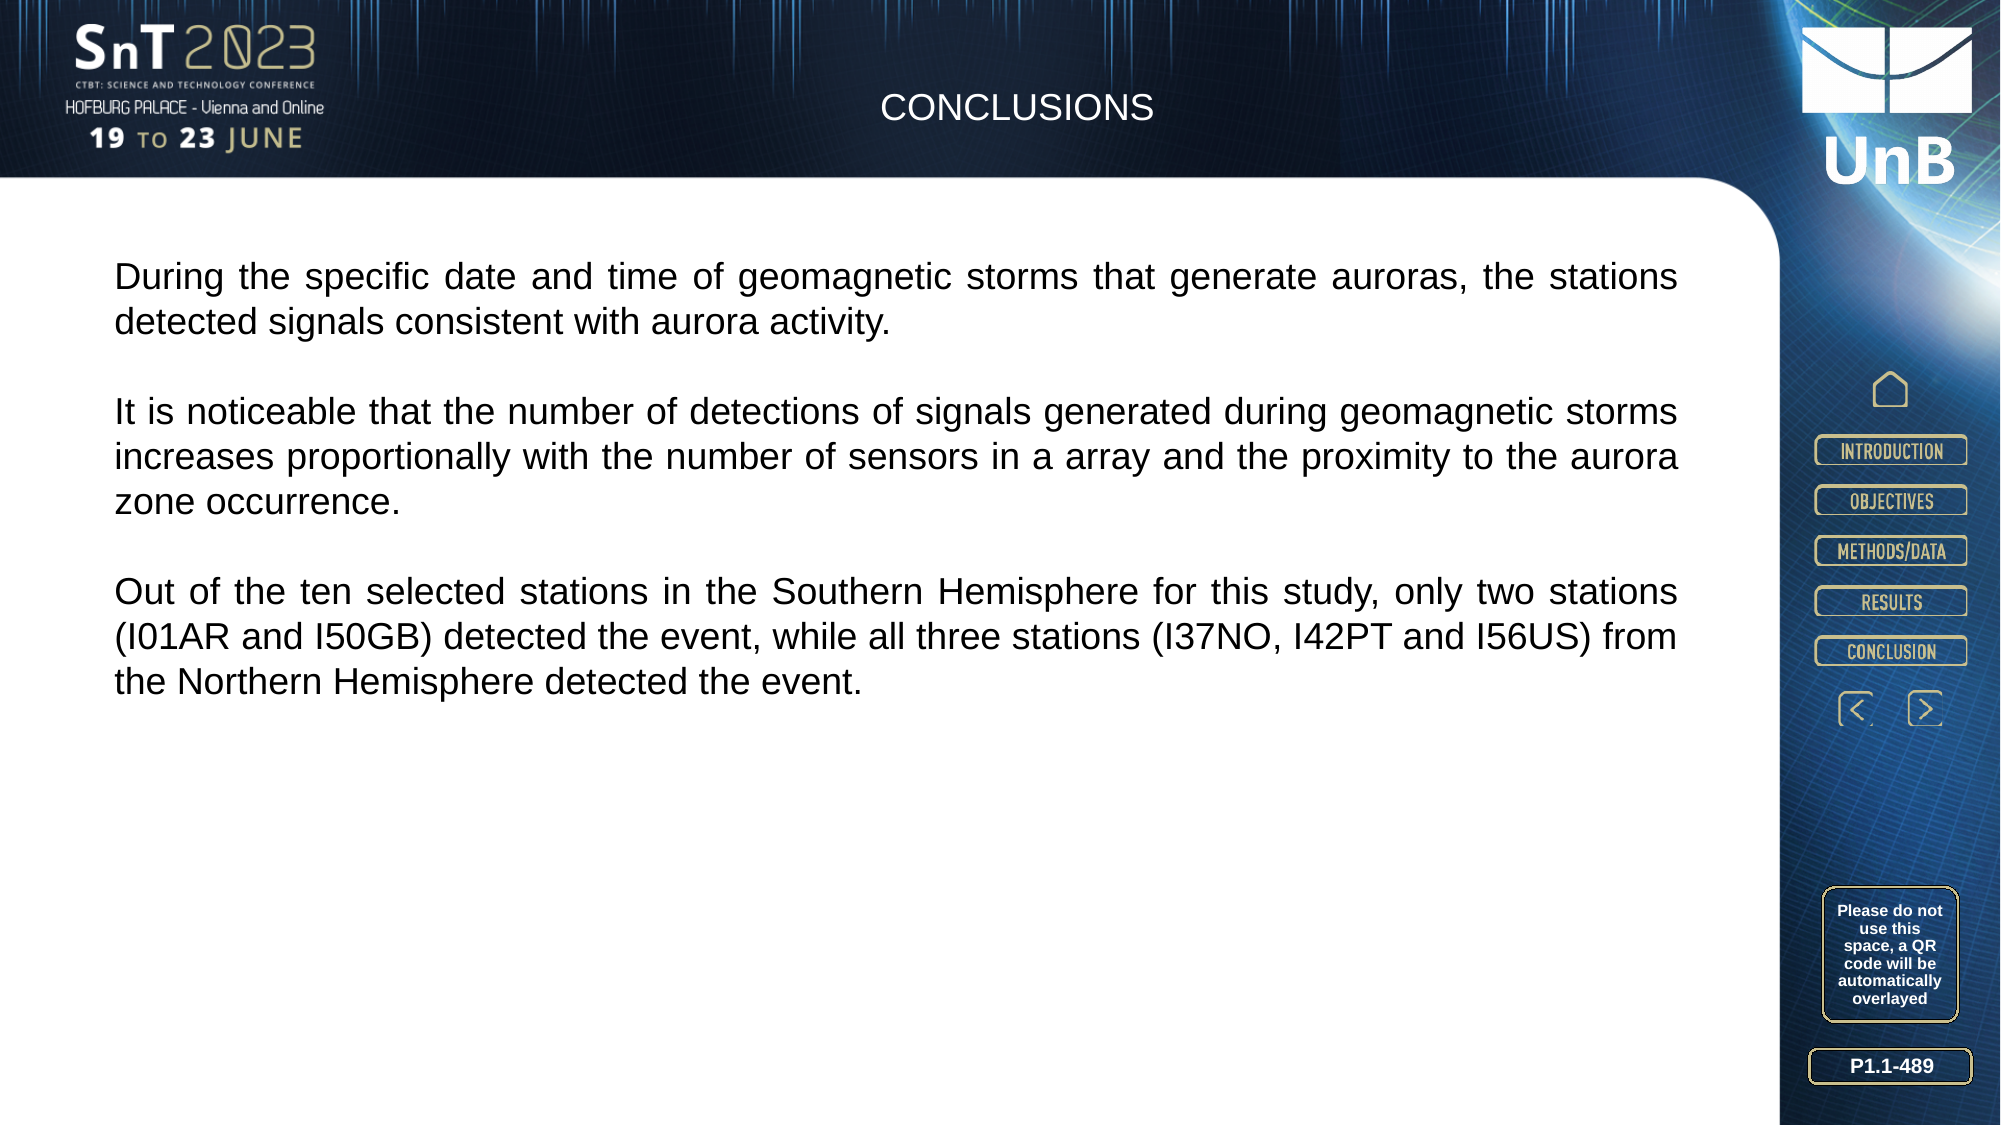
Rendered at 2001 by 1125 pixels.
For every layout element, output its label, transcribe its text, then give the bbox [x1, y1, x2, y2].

picture [0, 0, 2001, 1125]
text_box CONCLUSIONS [359, 43, 1676, 136]
text_box P1.1-489 [1824, 1047, 1960, 1086]
text_box Please do not use this space, a QR code will be automatically overlayed [1821, 894, 1959, 1017]
text_box During the specific date and time of geomagnetic storms that generate auroras, the stations detected signals consistent with aurora activity. It is noticeable that the number of detections of signals generated during geomagnetic storms increases proportionally with the number of sensors in a array and the proximity to the aurora zone occurrence. Out of the ten selected stations in the Southern Hemisphere for this study, only two stations (I01AR and I50GB) detected the event, while all three stations (I37NO, I42PT and I56US) from the Northern Hemisphere detected the event. [99, 244, 1694, 755]
